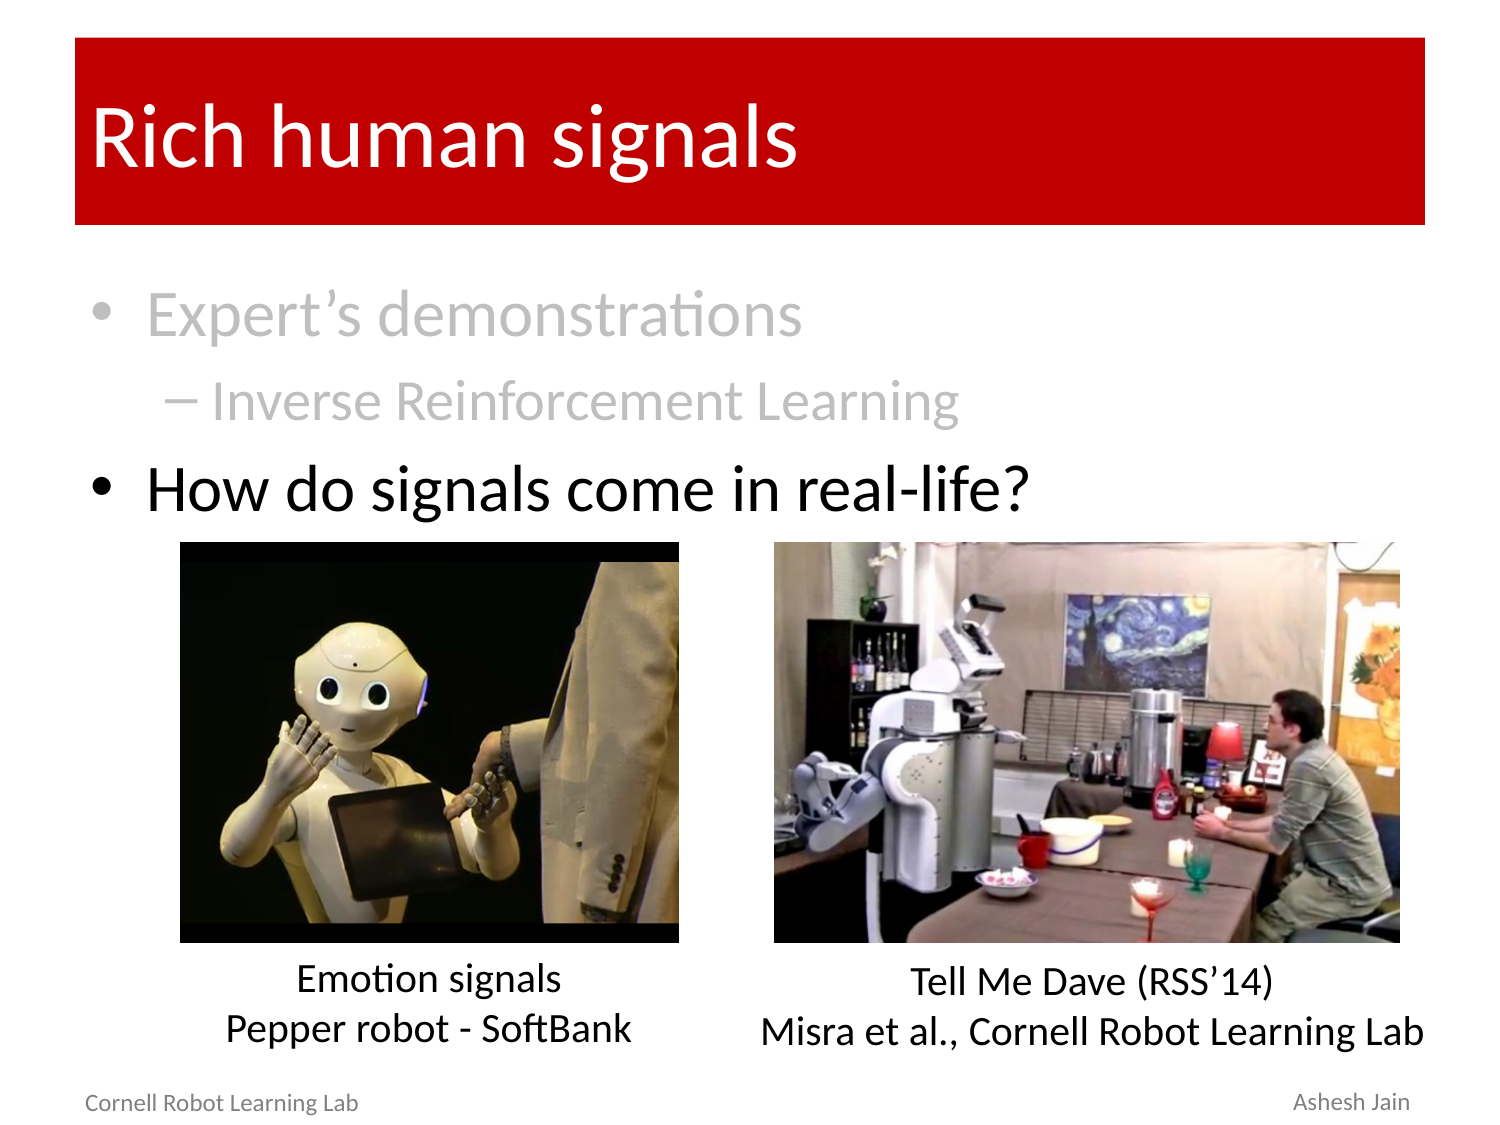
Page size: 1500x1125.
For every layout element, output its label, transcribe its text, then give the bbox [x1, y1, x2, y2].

title Rich human signals [75, 37, 1425, 225]
list Expert’s demonstrations Inverse Reinforcement Learning How do signals come in real-life? [75, 262, 1425, 1055]
picture [774, 542, 1401, 943]
text_box Emotion signals Pepper robot - SoftBank [210, 951, 648, 1059]
text_box Tell Me Dave (RSS’14) Misra et al., Cornell Robot Learning Lab [745, 946, 1441, 1062]
picture [179, 542, 679, 943]
